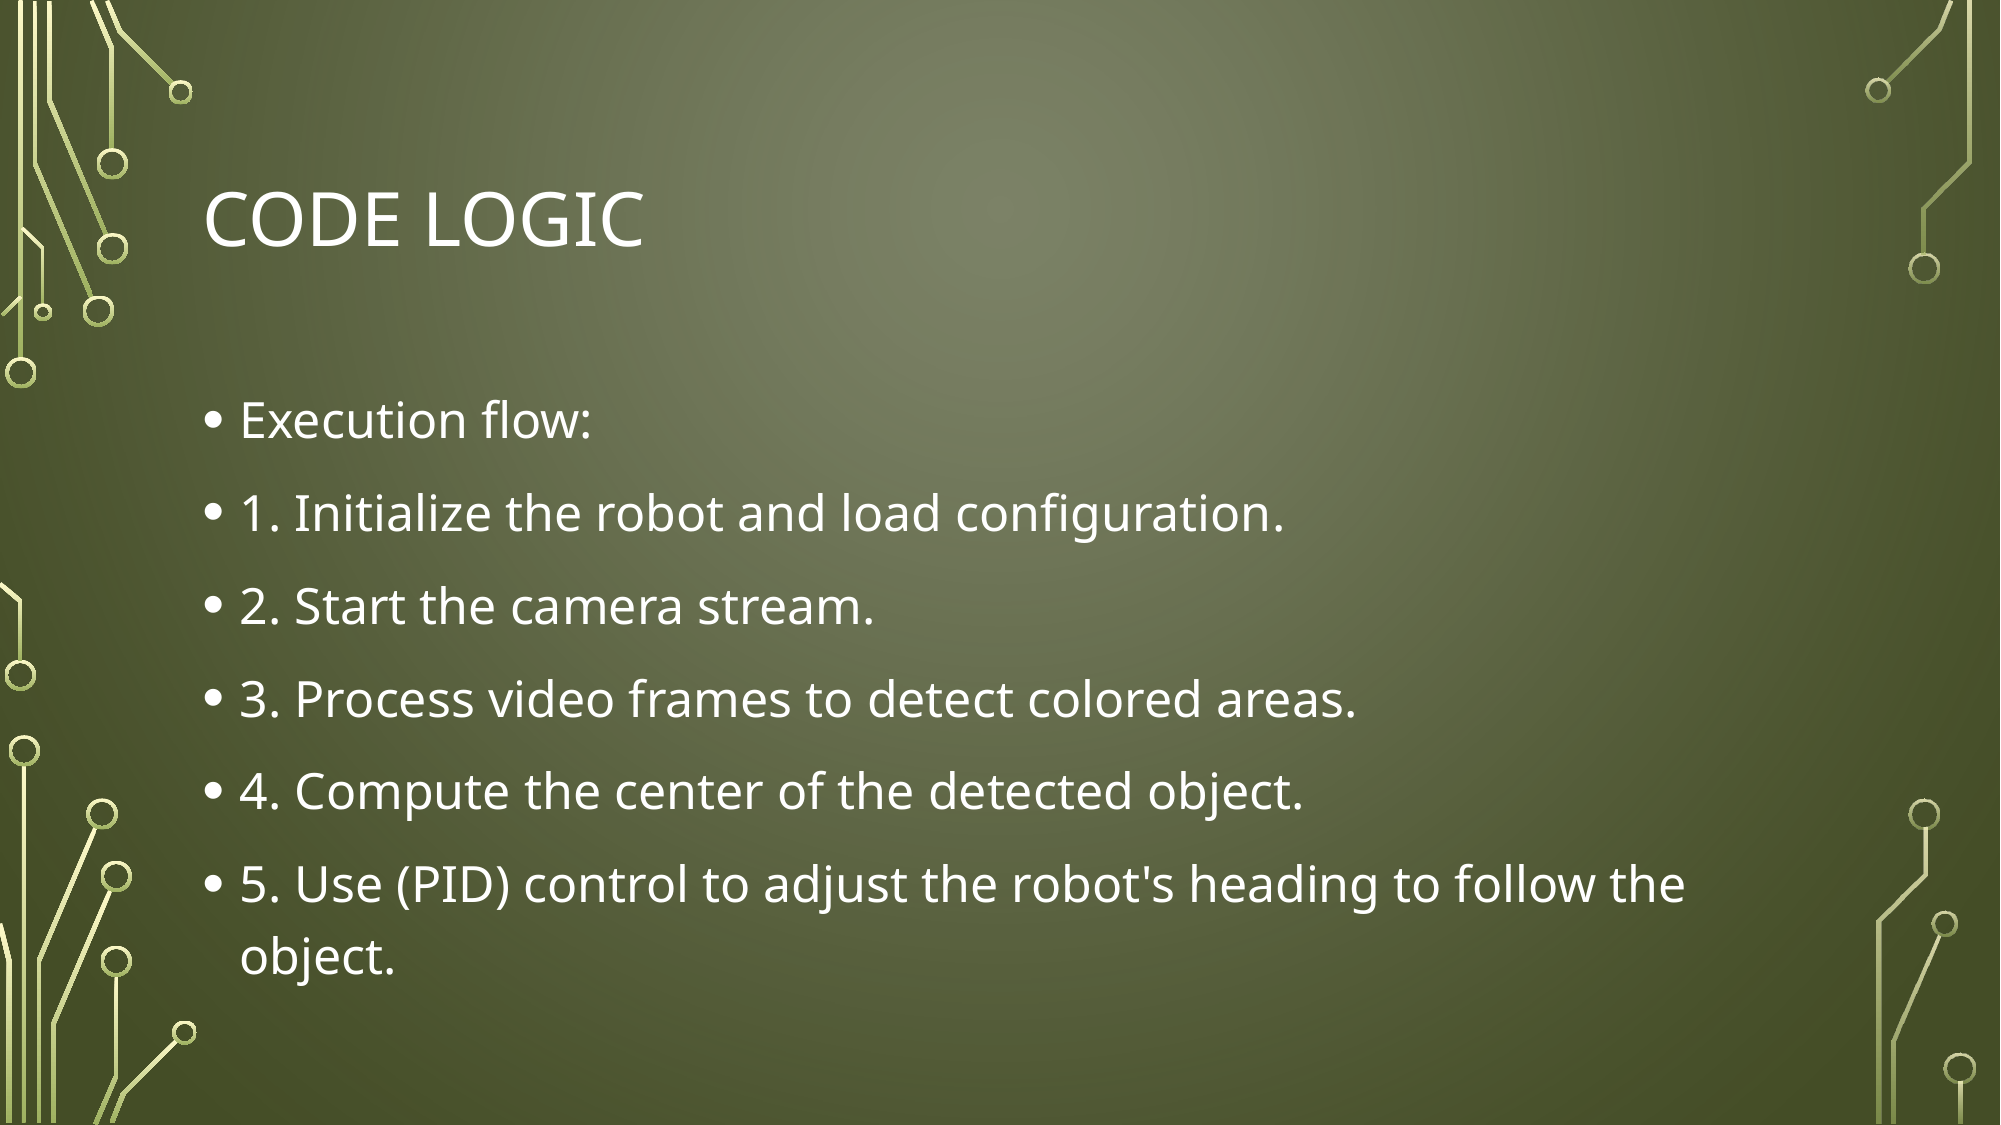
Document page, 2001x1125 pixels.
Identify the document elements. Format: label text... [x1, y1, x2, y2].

list Execution flow: 1. Initialize the robot and load configuration. 2. Start the camera stream. 3. Process video frames to detect colored areas. 4. Compute the center of the detected object. 5. Use (PID) control to adjust the robot's heading to follow the object. [187, 369, 1813, 950]
title Code Logic [187, 101, 1813, 344]
